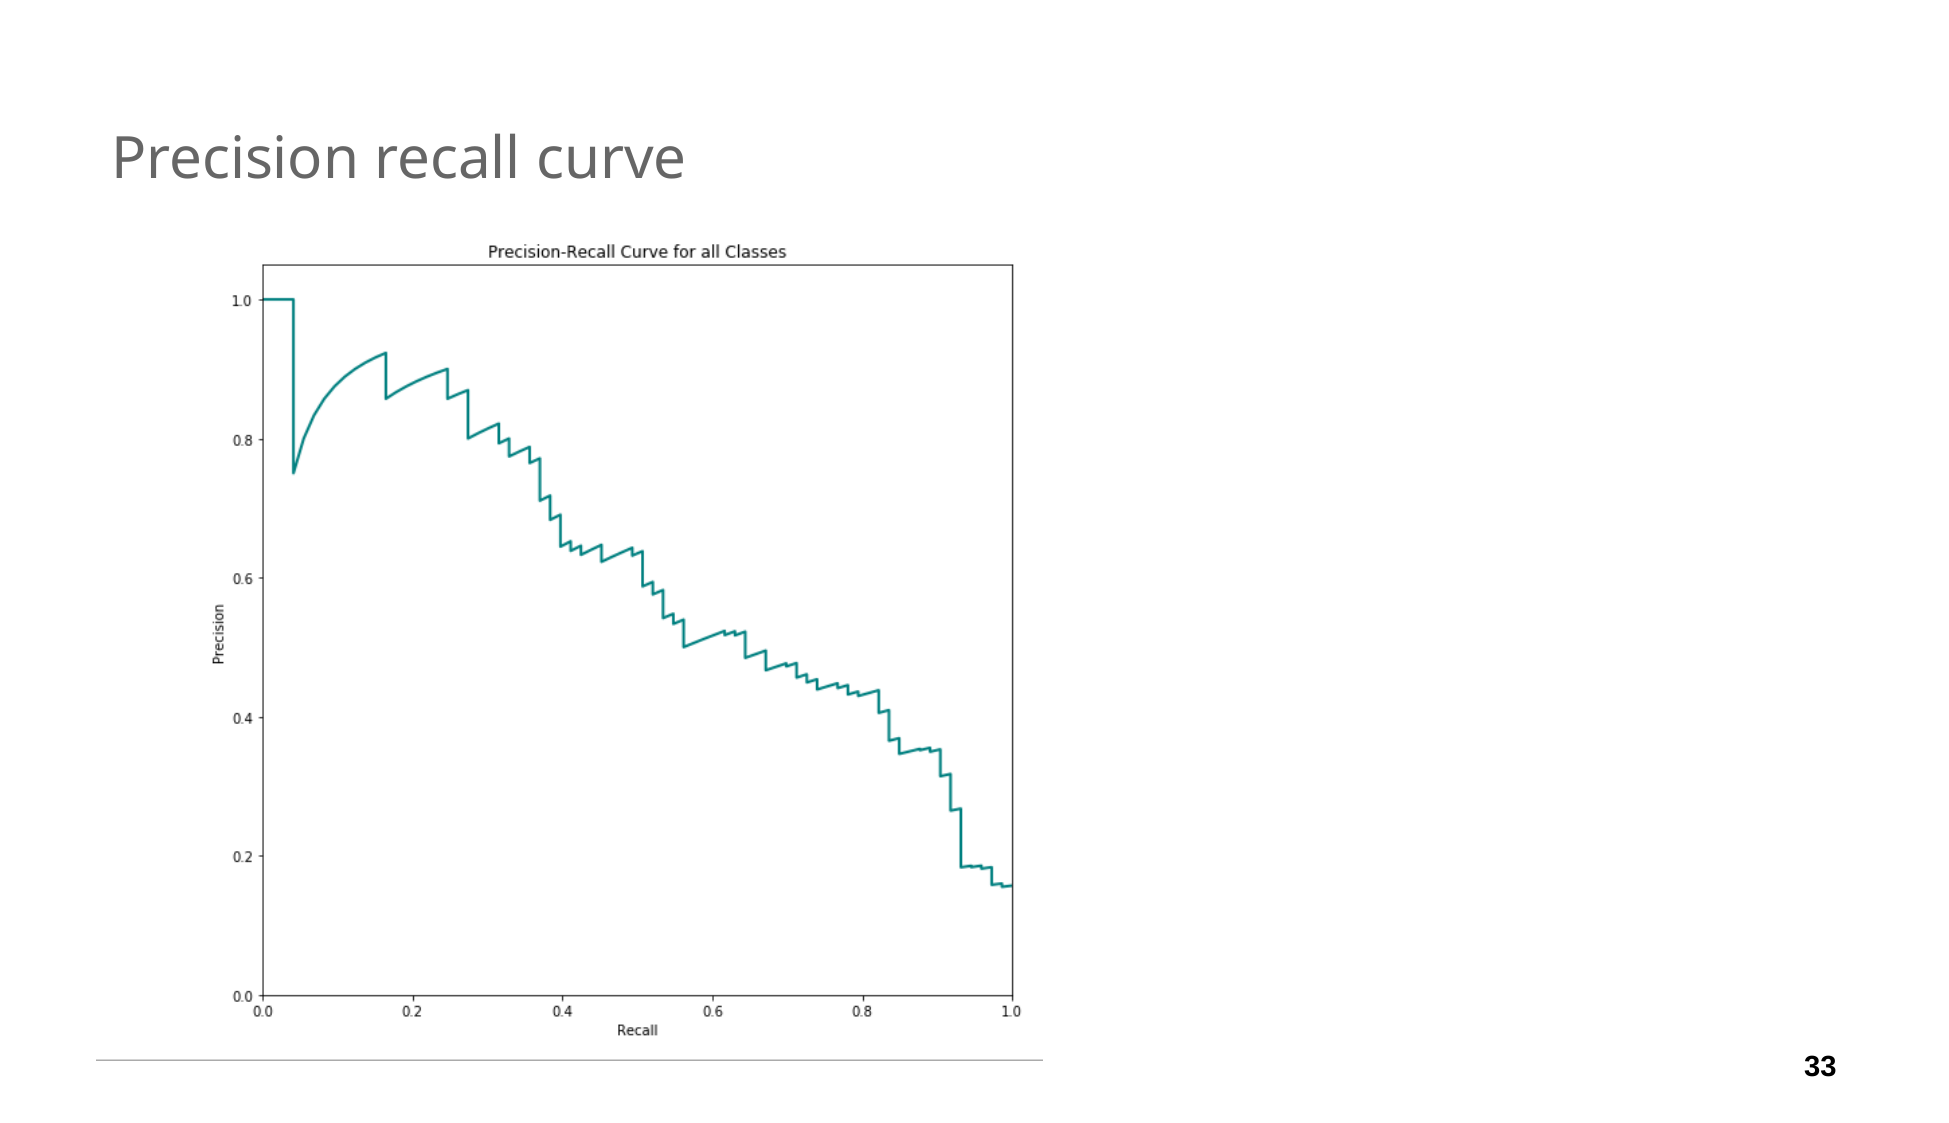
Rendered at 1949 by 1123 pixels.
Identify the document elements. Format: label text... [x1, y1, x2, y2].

picture [96, 230, 1043, 1061]
slide_number 33 [1396, 1040, 1852, 1100]
title Precision recall curve [96, 113, 1504, 208]
